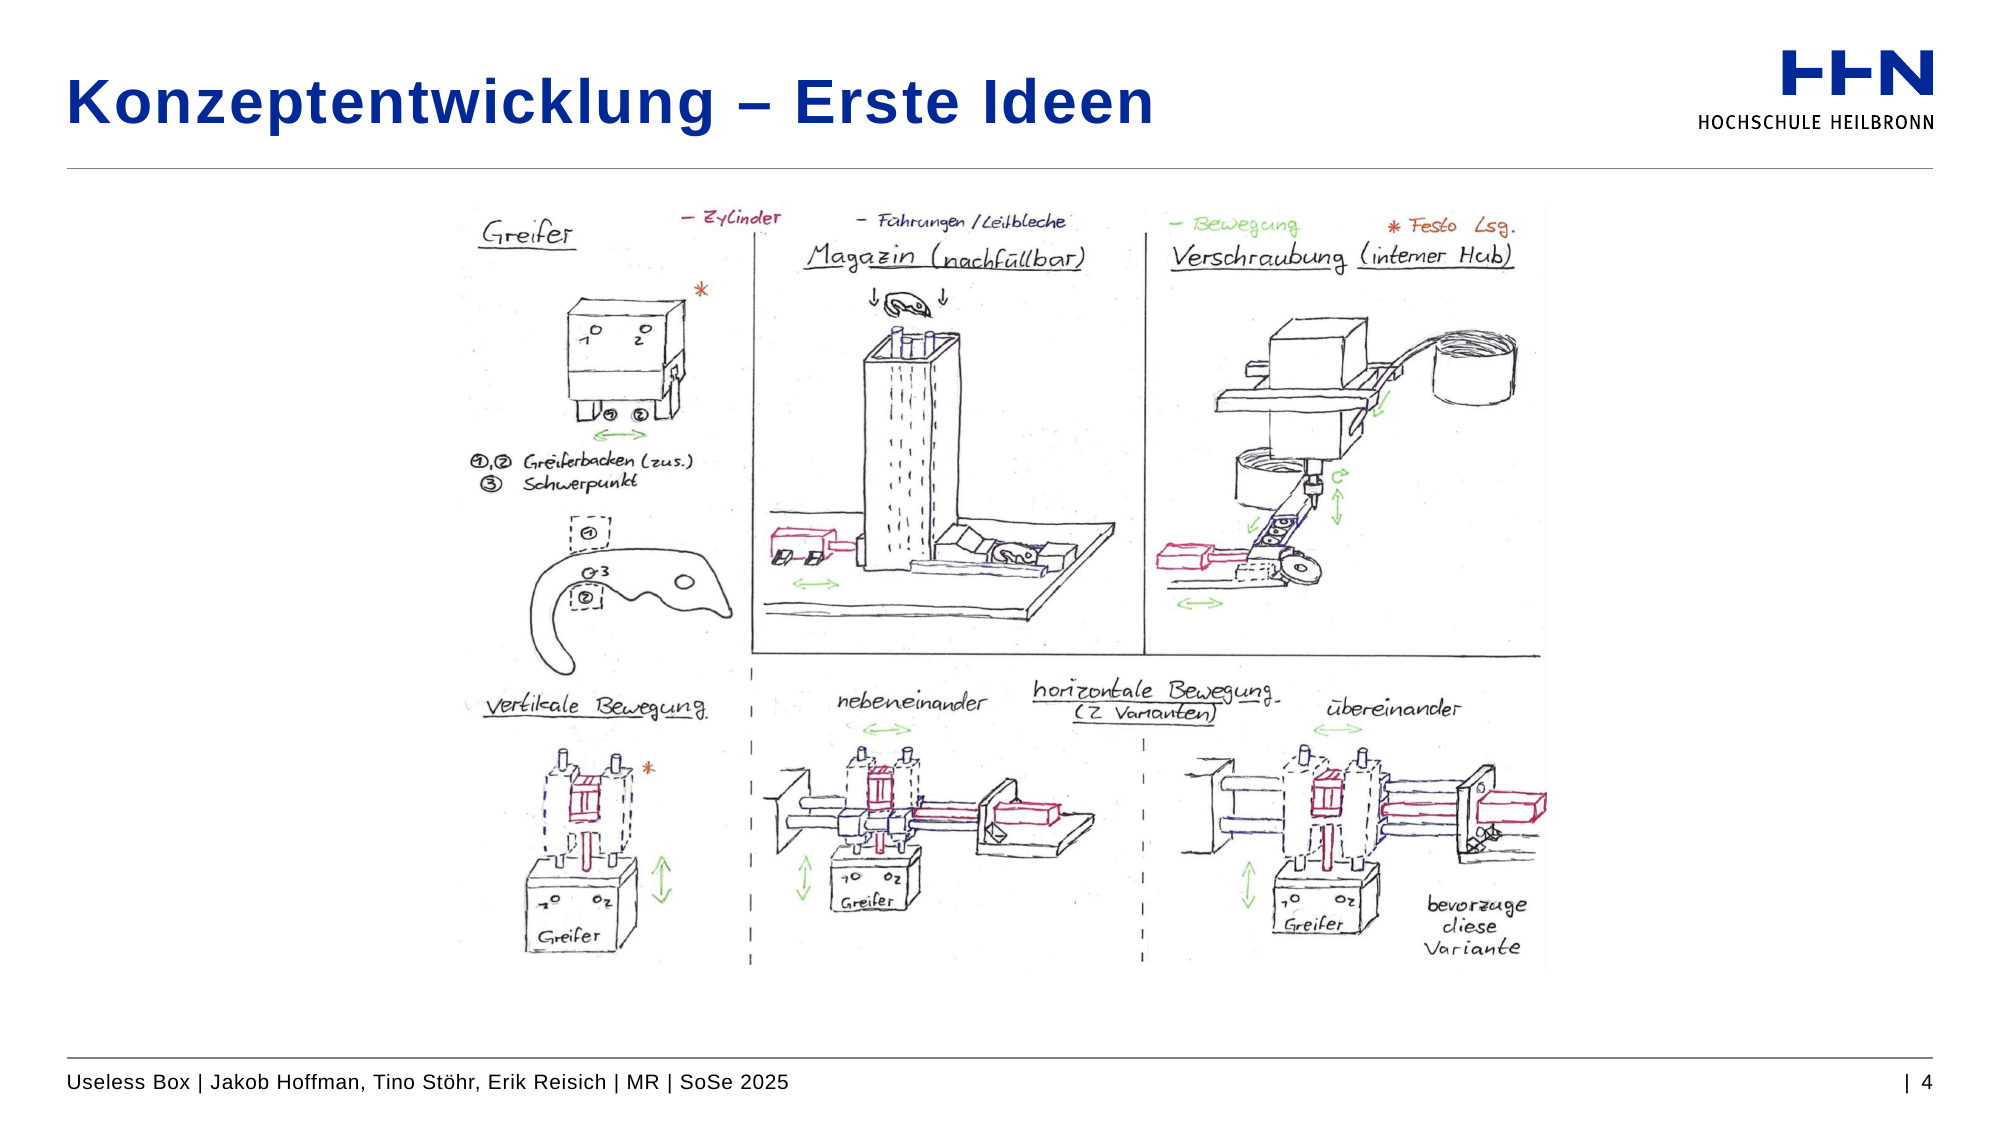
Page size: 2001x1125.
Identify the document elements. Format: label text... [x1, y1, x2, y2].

picture [453, 201, 1547, 974]
slide_number | 4 [1621, 1068, 1933, 1105]
title Konzeptentwicklung – Erste Ideen [66, 60, 1690, 145]
footer Useless Box | Jakob Hoffman, Tino Stöhr, Erik Reisich | MR | SoSe 2025 [66, 1068, 1277, 1105]
